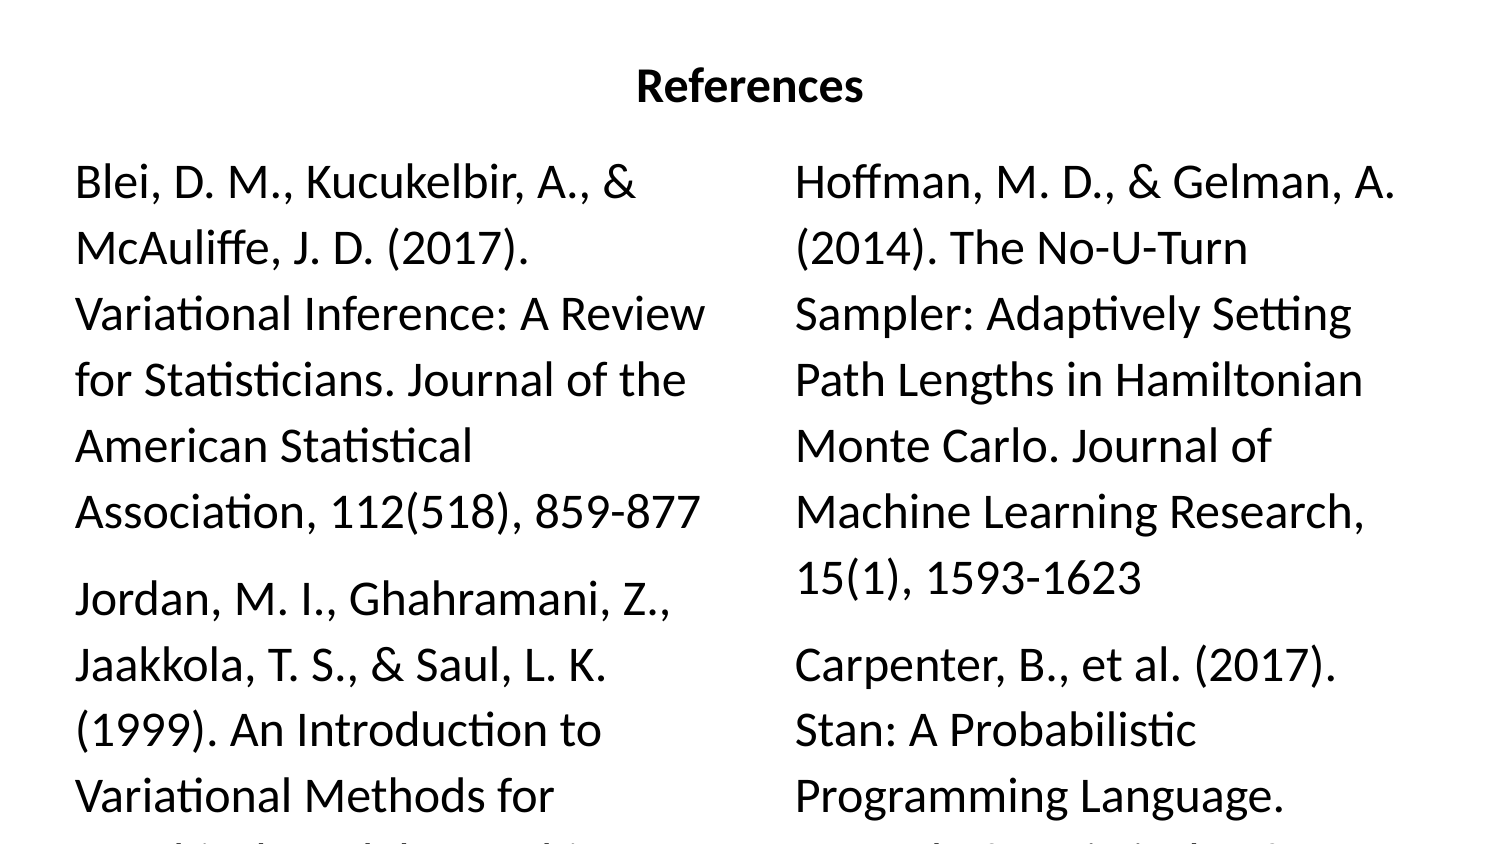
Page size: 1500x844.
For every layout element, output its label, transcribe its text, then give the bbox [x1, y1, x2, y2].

text_box Blei, D. M., Kucukelbir, A., & McAuliffe, J. D. (2017). Variational Inference: A Review for Statisticians. Journal of the American Statistical Association, 112(518), 859-877 Jordan, M. I., Ghahramani, Z., Jaakkola, T. S., & Saul, L. K. (1999). An Introduction to Variational Methods for Graphical Models. Machine Learning, 37(2), 183-233 Turner, R. E., & Sahani, M. (2011). Two Problems with Variational Expectation Maximisation for Time-Series Models. Bayesian Time Series Models, 109-130 Giordano, R., Broderick, T., & Jordan, M. I. (2018). Covariances, Robustness, and Variational Bayes. Journal of Machine Learning Research, 19(51), 1-49 [59, 135, 735, 844]
text_box References [621, 44, 879, 120]
text_box Hoffman, M. D., & Gelman, A. (2014). The No-U-Turn Sampler: Adaptively Setting Path Lengths in Hamiltonian Monte Carlo. Journal of Machine Learning Research, 15(1), 1593-1623 Carpenter, B., et al. (2017). Stan: A Probabilistic Programming Language. Journal of Statistical Software, 76(1), 1-32 Gelman, A., & Rubin, D. B. (1992). Inference from Iterative Simulation Using Multiple Sequences. Statistical Science, 7(4), 457-472 Bishop, C. M. (2006). Pattern Recognition and Machine Learning. Springer [779, 135, 1455, 844]
